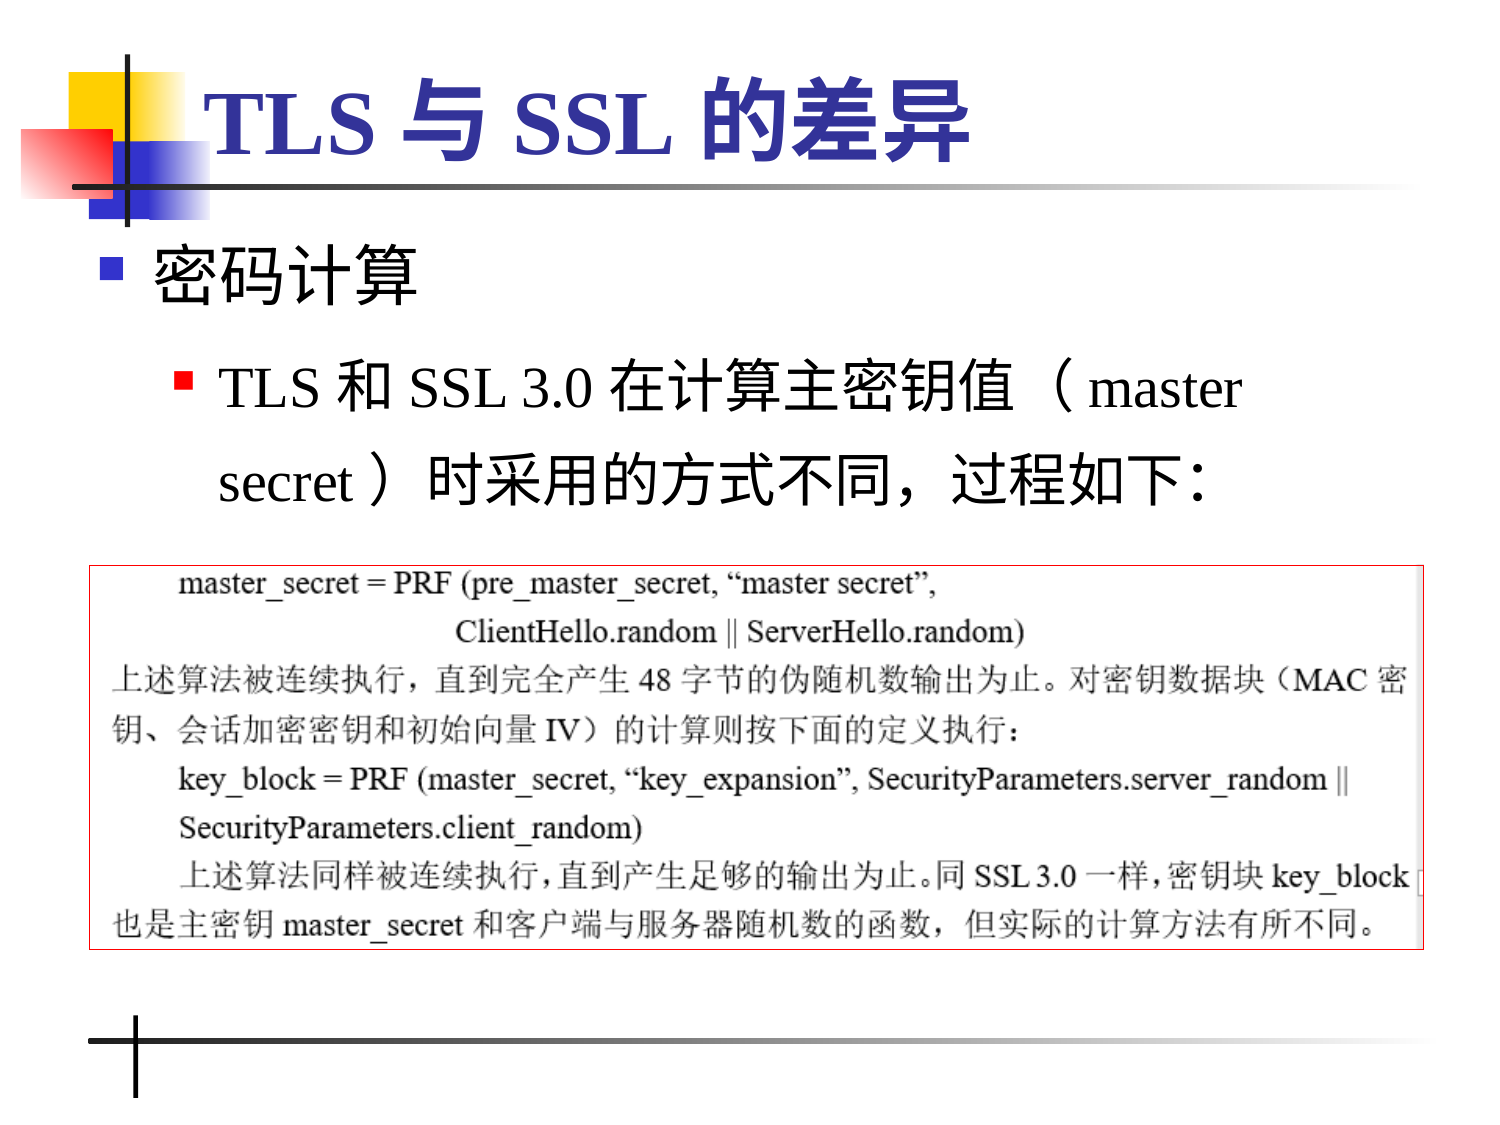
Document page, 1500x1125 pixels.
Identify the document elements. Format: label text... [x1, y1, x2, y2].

picture [89, 564, 1425, 950]
list 密码计算 TLS和SSL 3.0在计算主密钥值（master secret）时采用的方式不同，过程如下： [81, 212, 1432, 1006]
title TLS与SSL的差异 [188, 23, 1468, 181]
